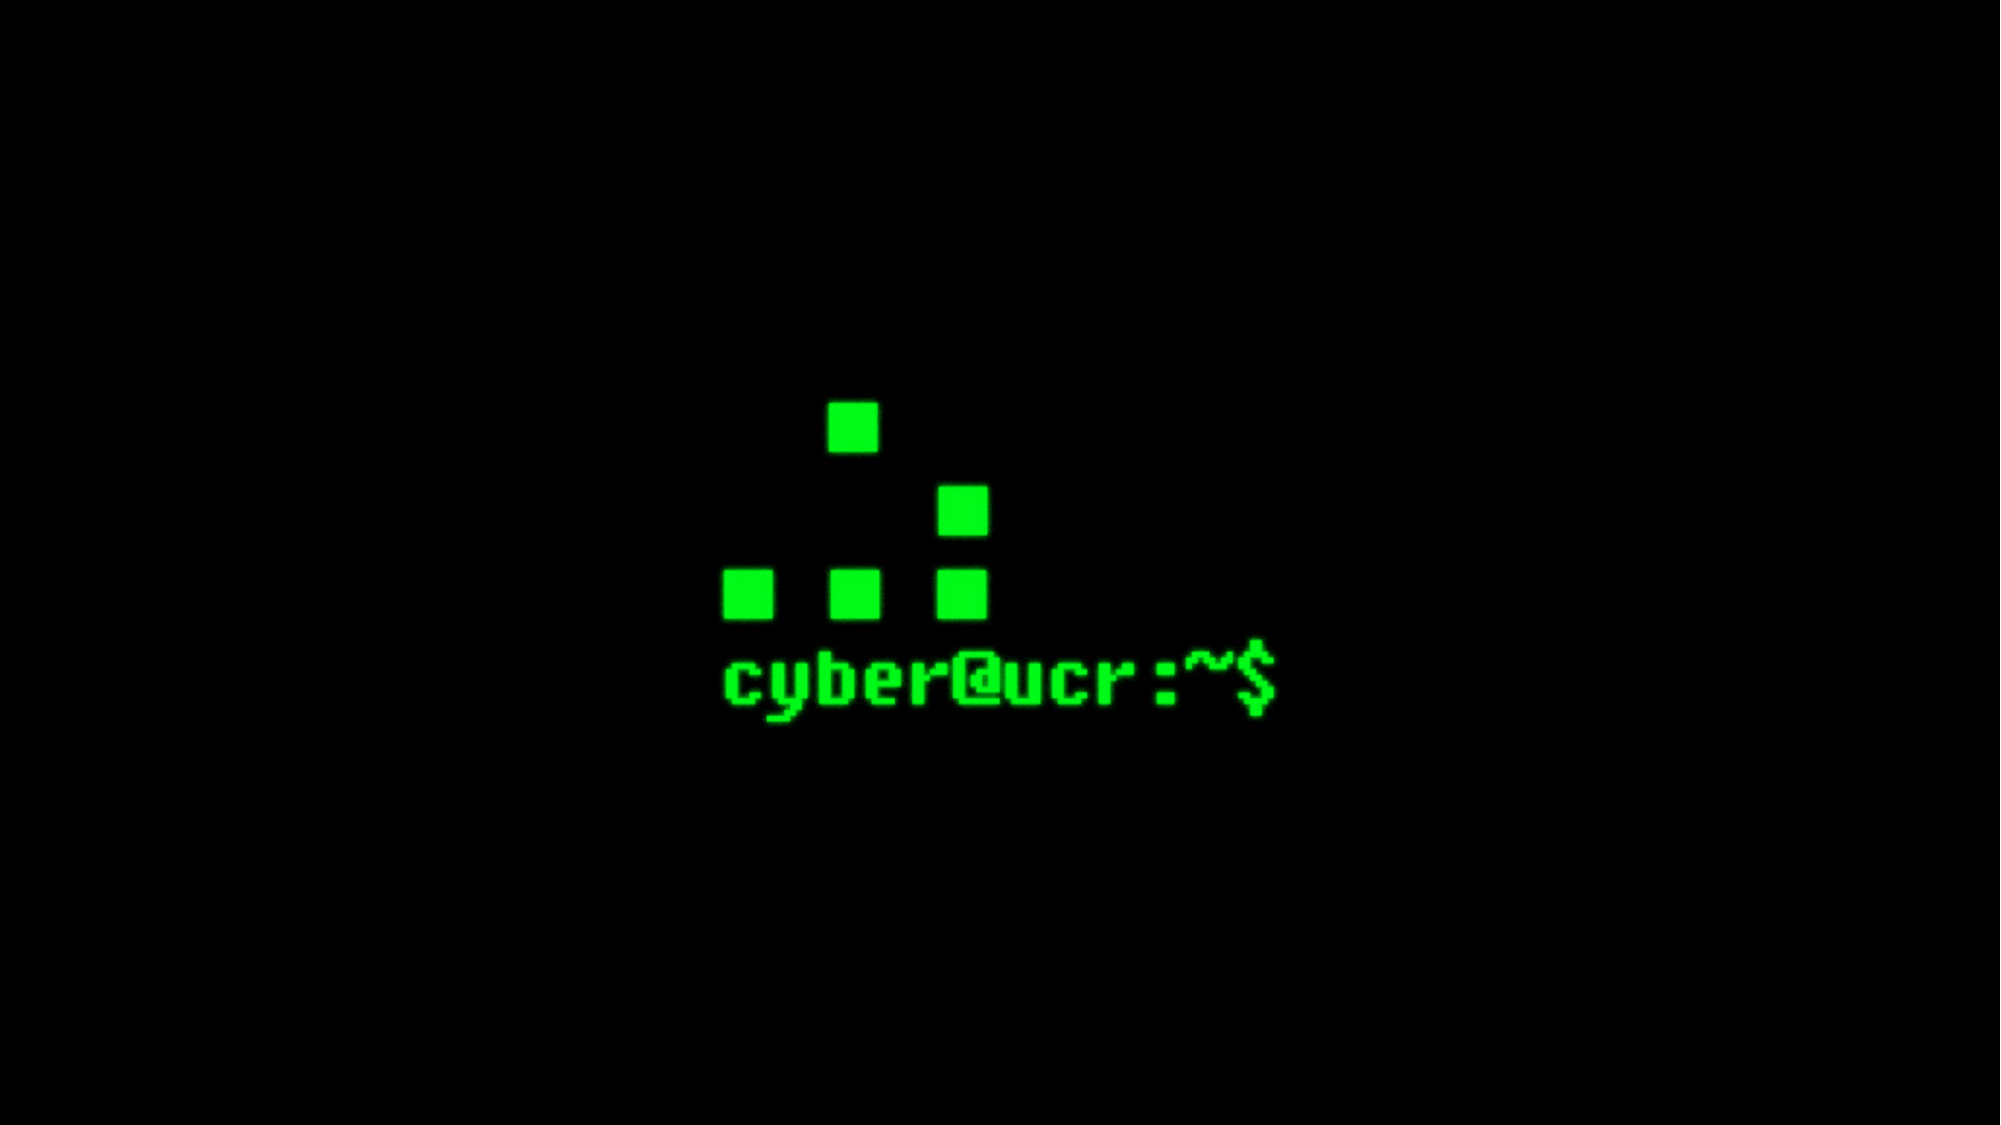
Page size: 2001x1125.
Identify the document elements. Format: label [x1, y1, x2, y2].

picture [387, 367, 1613, 758]
